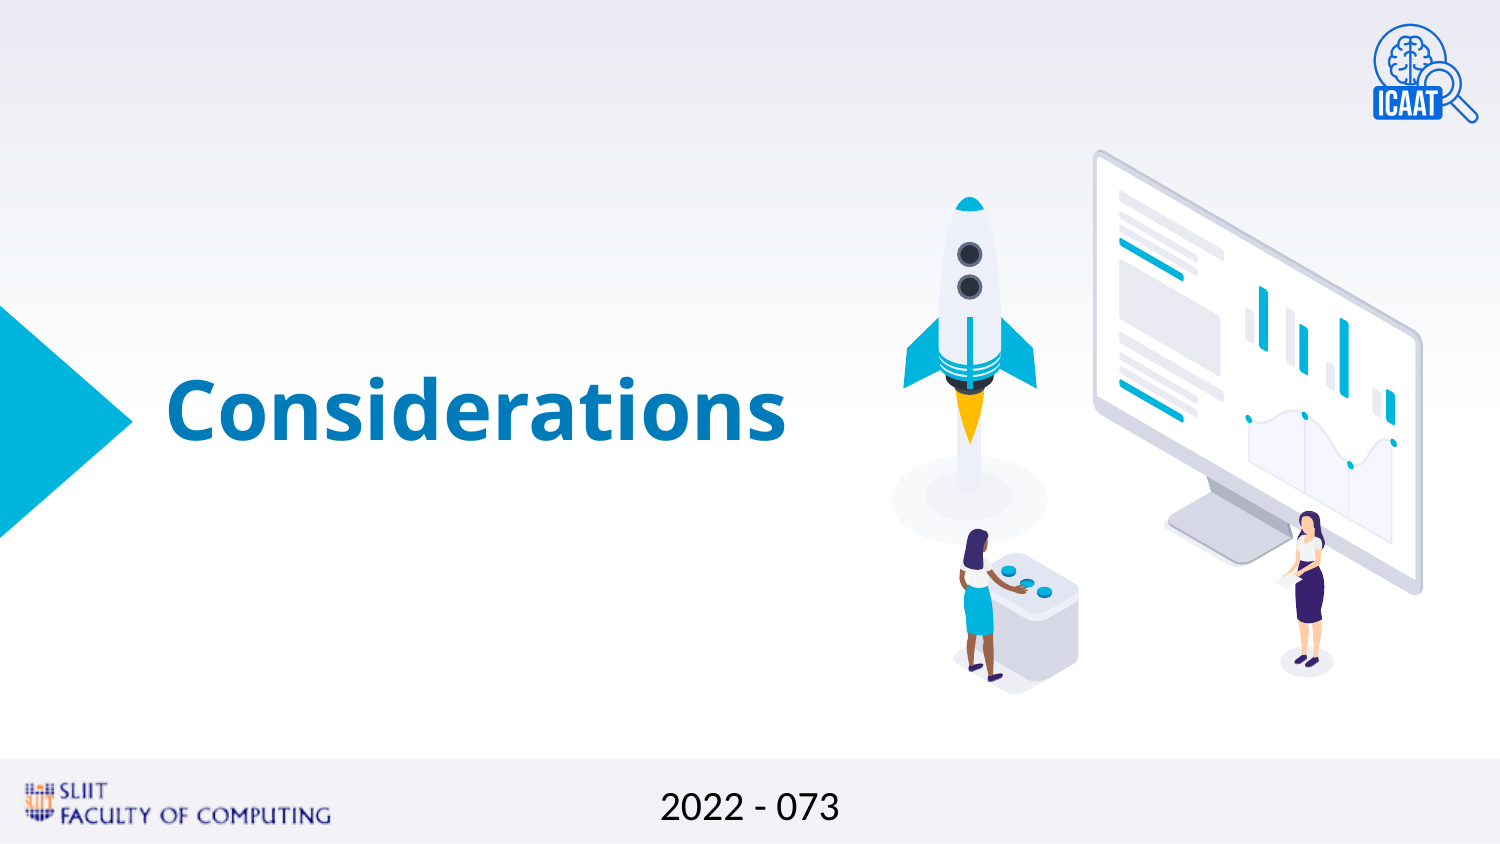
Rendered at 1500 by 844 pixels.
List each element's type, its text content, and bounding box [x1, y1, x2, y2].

title Considerations [164, 282, 886, 457]
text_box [891, 149, 1424, 695]
picture [1352, 0, 1500, 148]
text_box [0, 306, 100, 540]
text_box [0, 758, 1500, 844]
